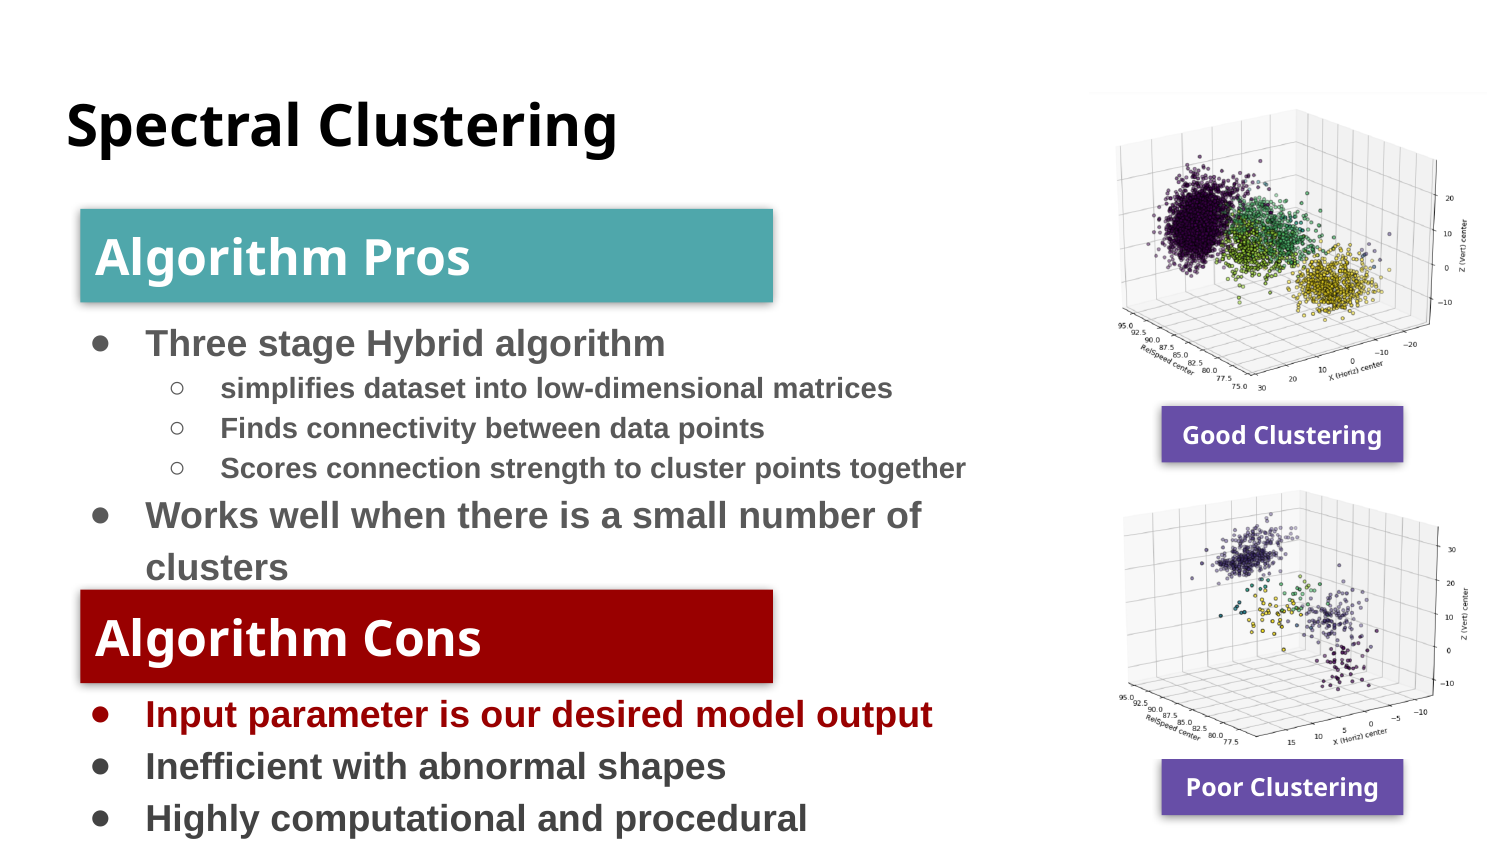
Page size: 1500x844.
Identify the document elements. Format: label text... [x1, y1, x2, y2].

picture [1076, 484, 1489, 759]
text_box Algorithm Cons [80, 589, 773, 684]
picture [1089, 92, 1487, 400]
text_box Algorithm Pros [80, 208, 773, 297]
list Three stage Hybrid algorithm simplifies dataset into low-dimensional matrices Finds connectivity between data points Scores connection strength to cluster points together Works well when there is a small number of clusters Input parameter is our desired model output Inefficient with abnormal shapes Highly computational and procedural [55, 297, 1047, 795]
title Spectral Clustering [51, 72, 1449, 239]
text_box Good Clustering [1161, 408, 1404, 463]
text_box Poor Clustering [1161, 767, 1404, 816]
